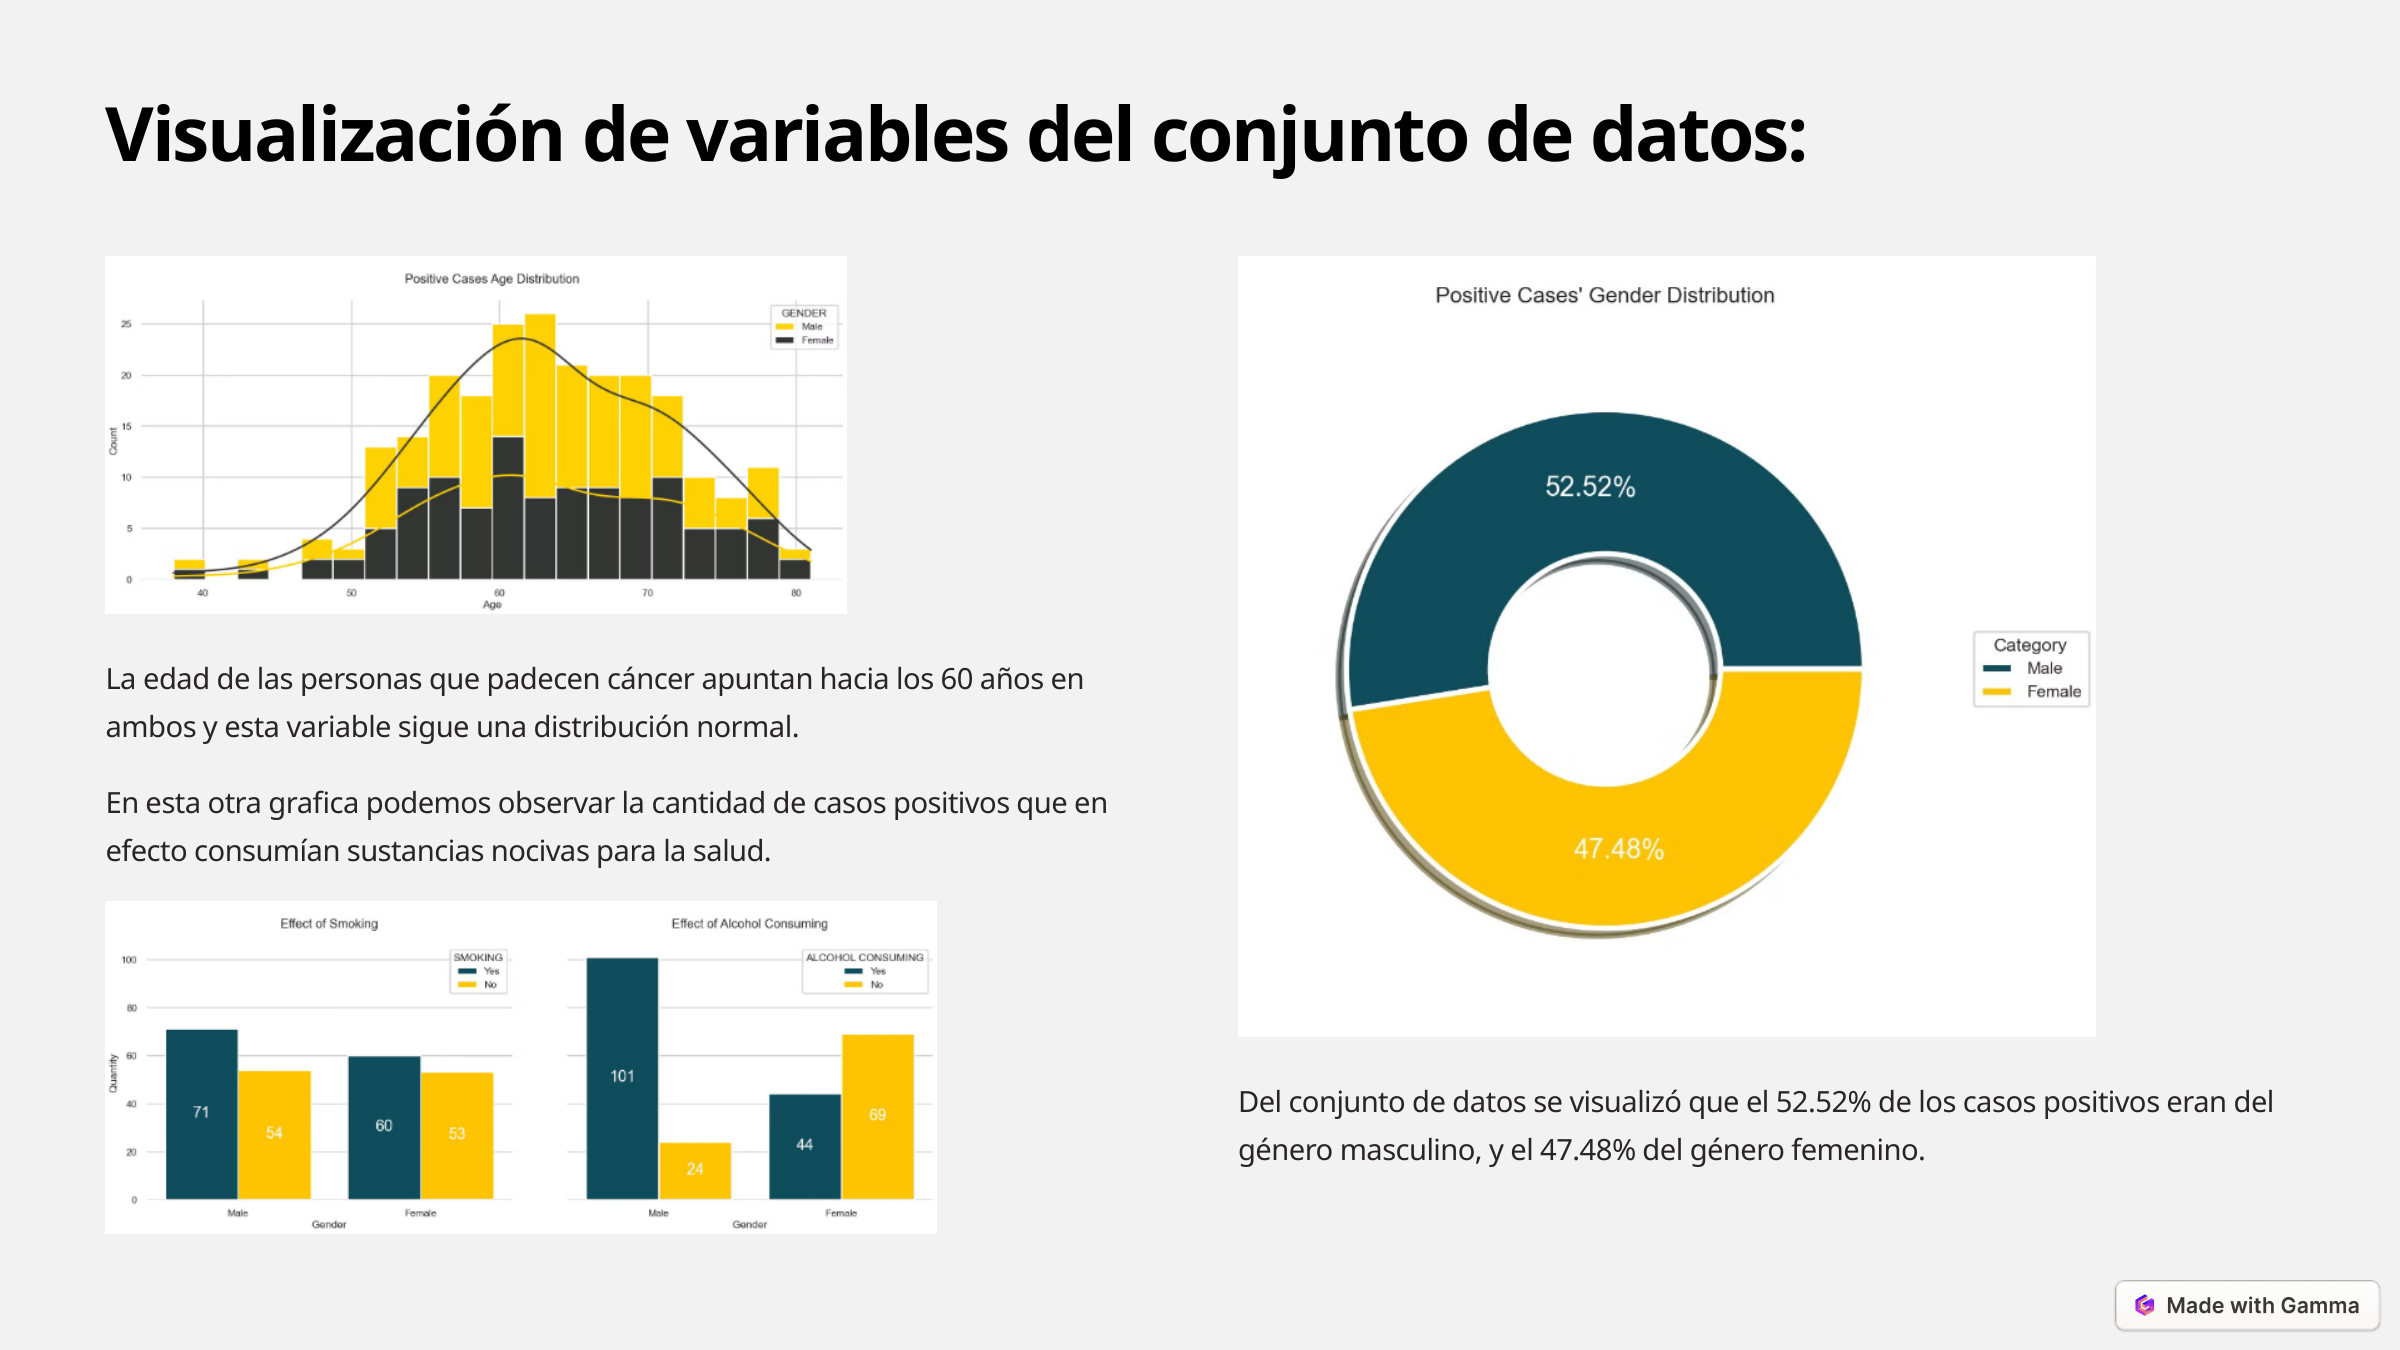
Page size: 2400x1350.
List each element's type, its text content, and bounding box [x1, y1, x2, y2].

text_box La edad de las personas que padecen cáncer apuntan hacia los 60 años en ambos y esta variable sigue una distribución normal. [105, 647, 1164, 744]
picture [105, 256, 847, 614]
picture [2106, 1271, 2389, 1339]
text_box Visualización de variables del conjunto de datos: [105, 82, 1791, 178]
picture [105, 901, 937, 1234]
text_box Del conjunto de datos se visualizó que el 52.52% de los casos positivos eran del género masculino, y el 47.48% del género femenino. [1238, 1070, 2296, 1167]
picture [1237, 256, 2096, 1037]
text_box En esta otra grafica podemos observar la cantidad de casos positivos que en efecto consumían sustancias nocivas para la salud. [105, 770, 1164, 868]
